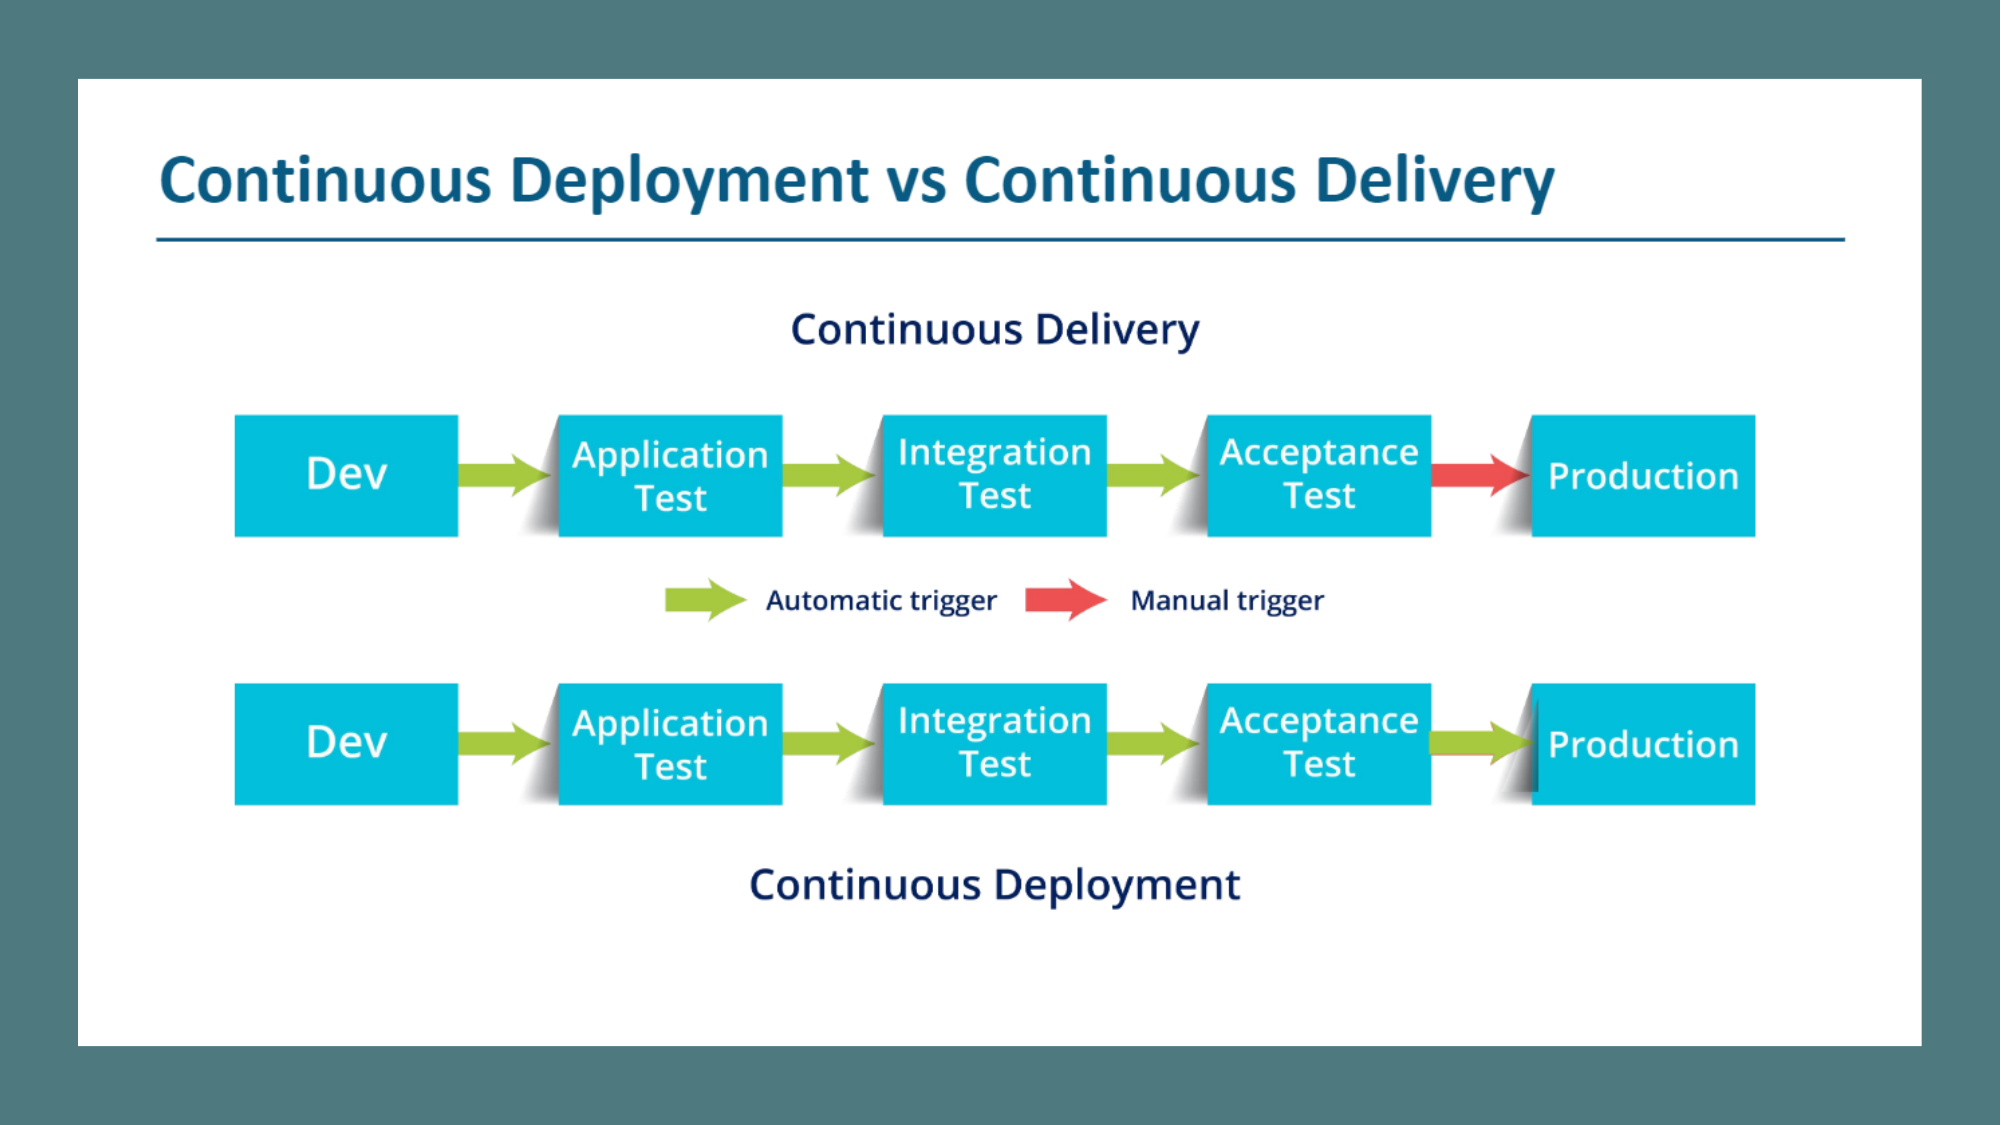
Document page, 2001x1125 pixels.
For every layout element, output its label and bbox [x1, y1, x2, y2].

list [105, 124, 1895, 1001]
text_box [0, 0, 2000, 1125]
text_box [77, 78, 1923, 1047]
